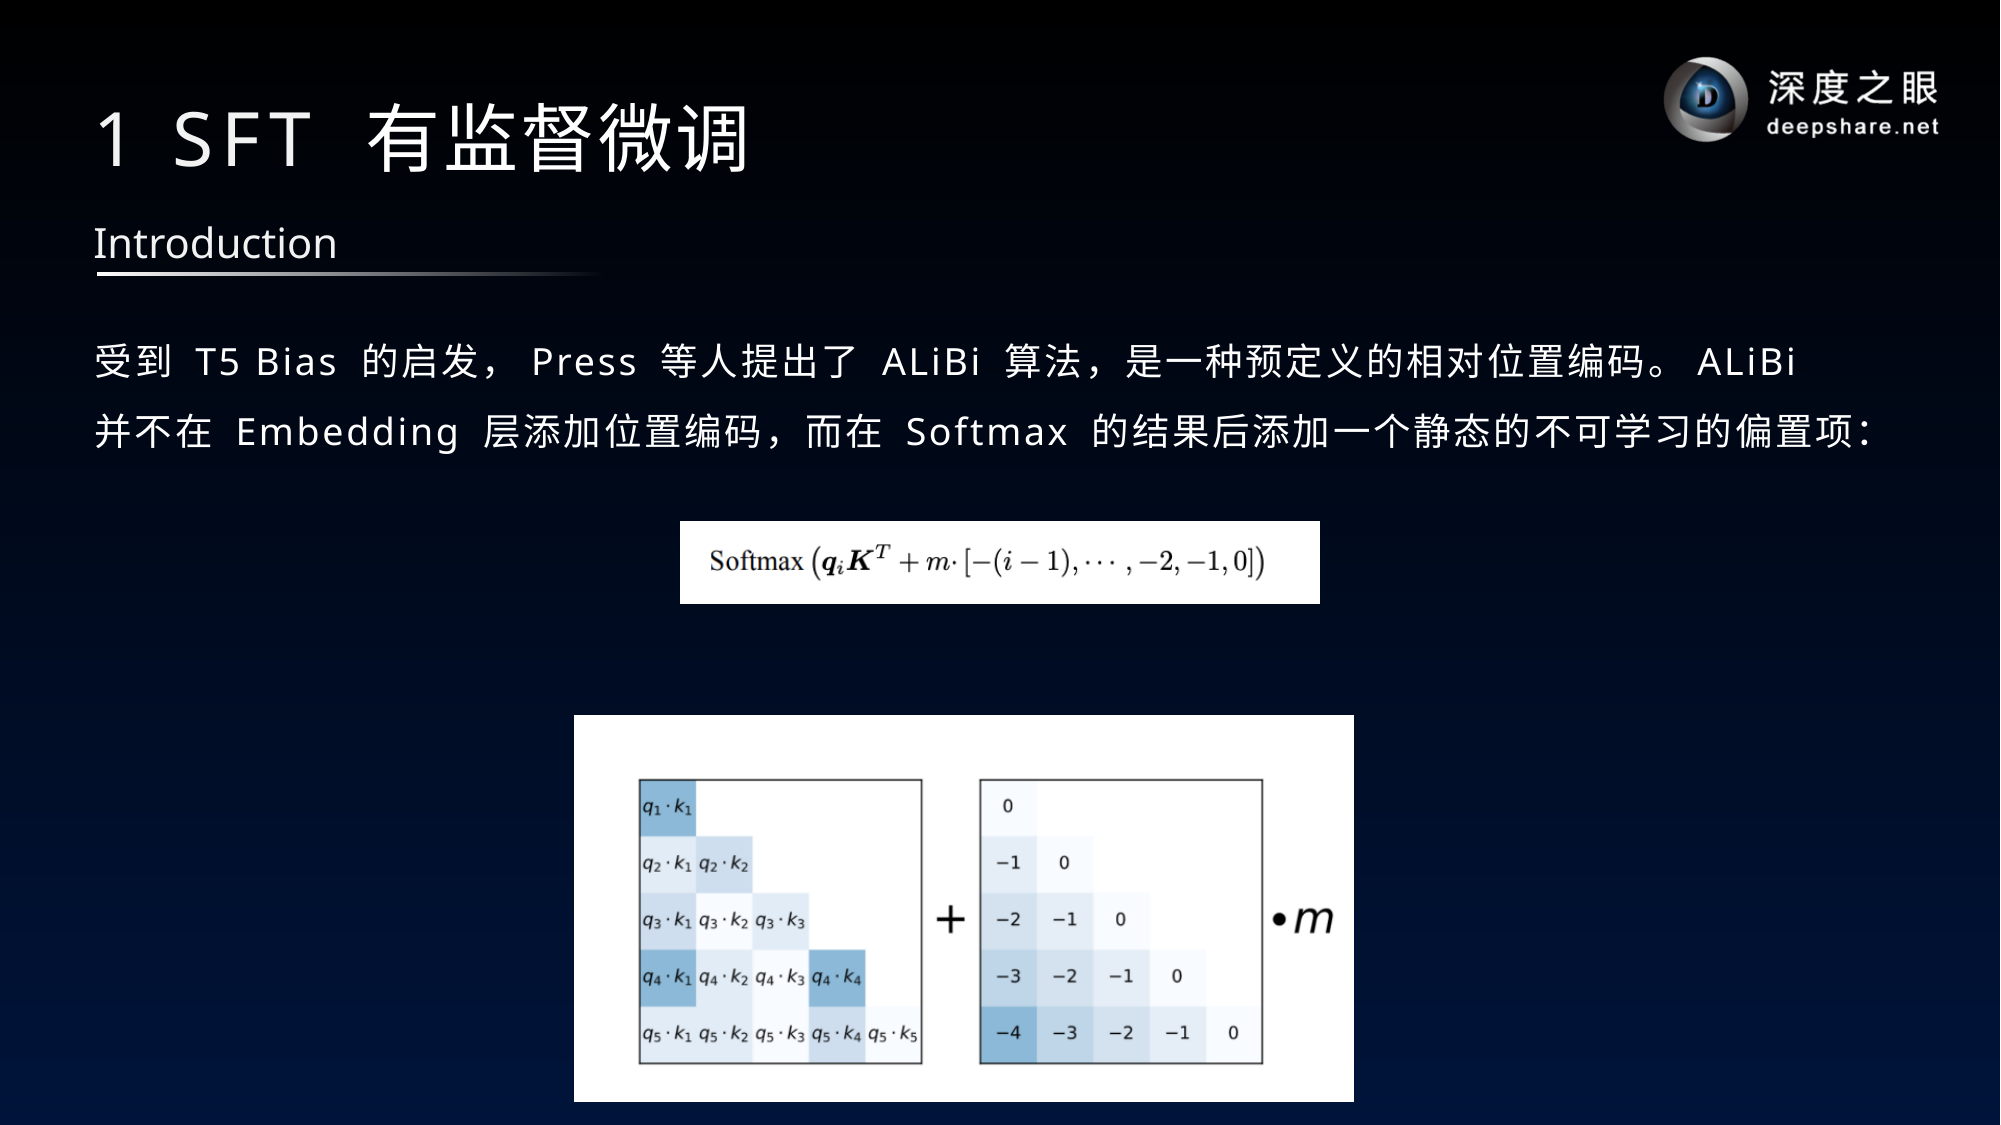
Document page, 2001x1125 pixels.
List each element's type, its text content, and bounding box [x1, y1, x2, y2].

picture [574, 715, 1354, 1102]
picture [680, 521, 1320, 604]
picture [1644, 37, 1945, 163]
subtitle Introduction [78, 209, 813, 270]
title 1 SFT 有监督微调 [78, 94, 1192, 192]
list 受到 T5 Bias 的启发，Press 等人提出了 ALiBi 算法，是一种预定义的相对位置编码。ALiBi 并不在 Embedding 层添加位置编码，而在 Softmax 的结果后添加一个静态的不可学习的偏置项： [80, 325, 1923, 462]
